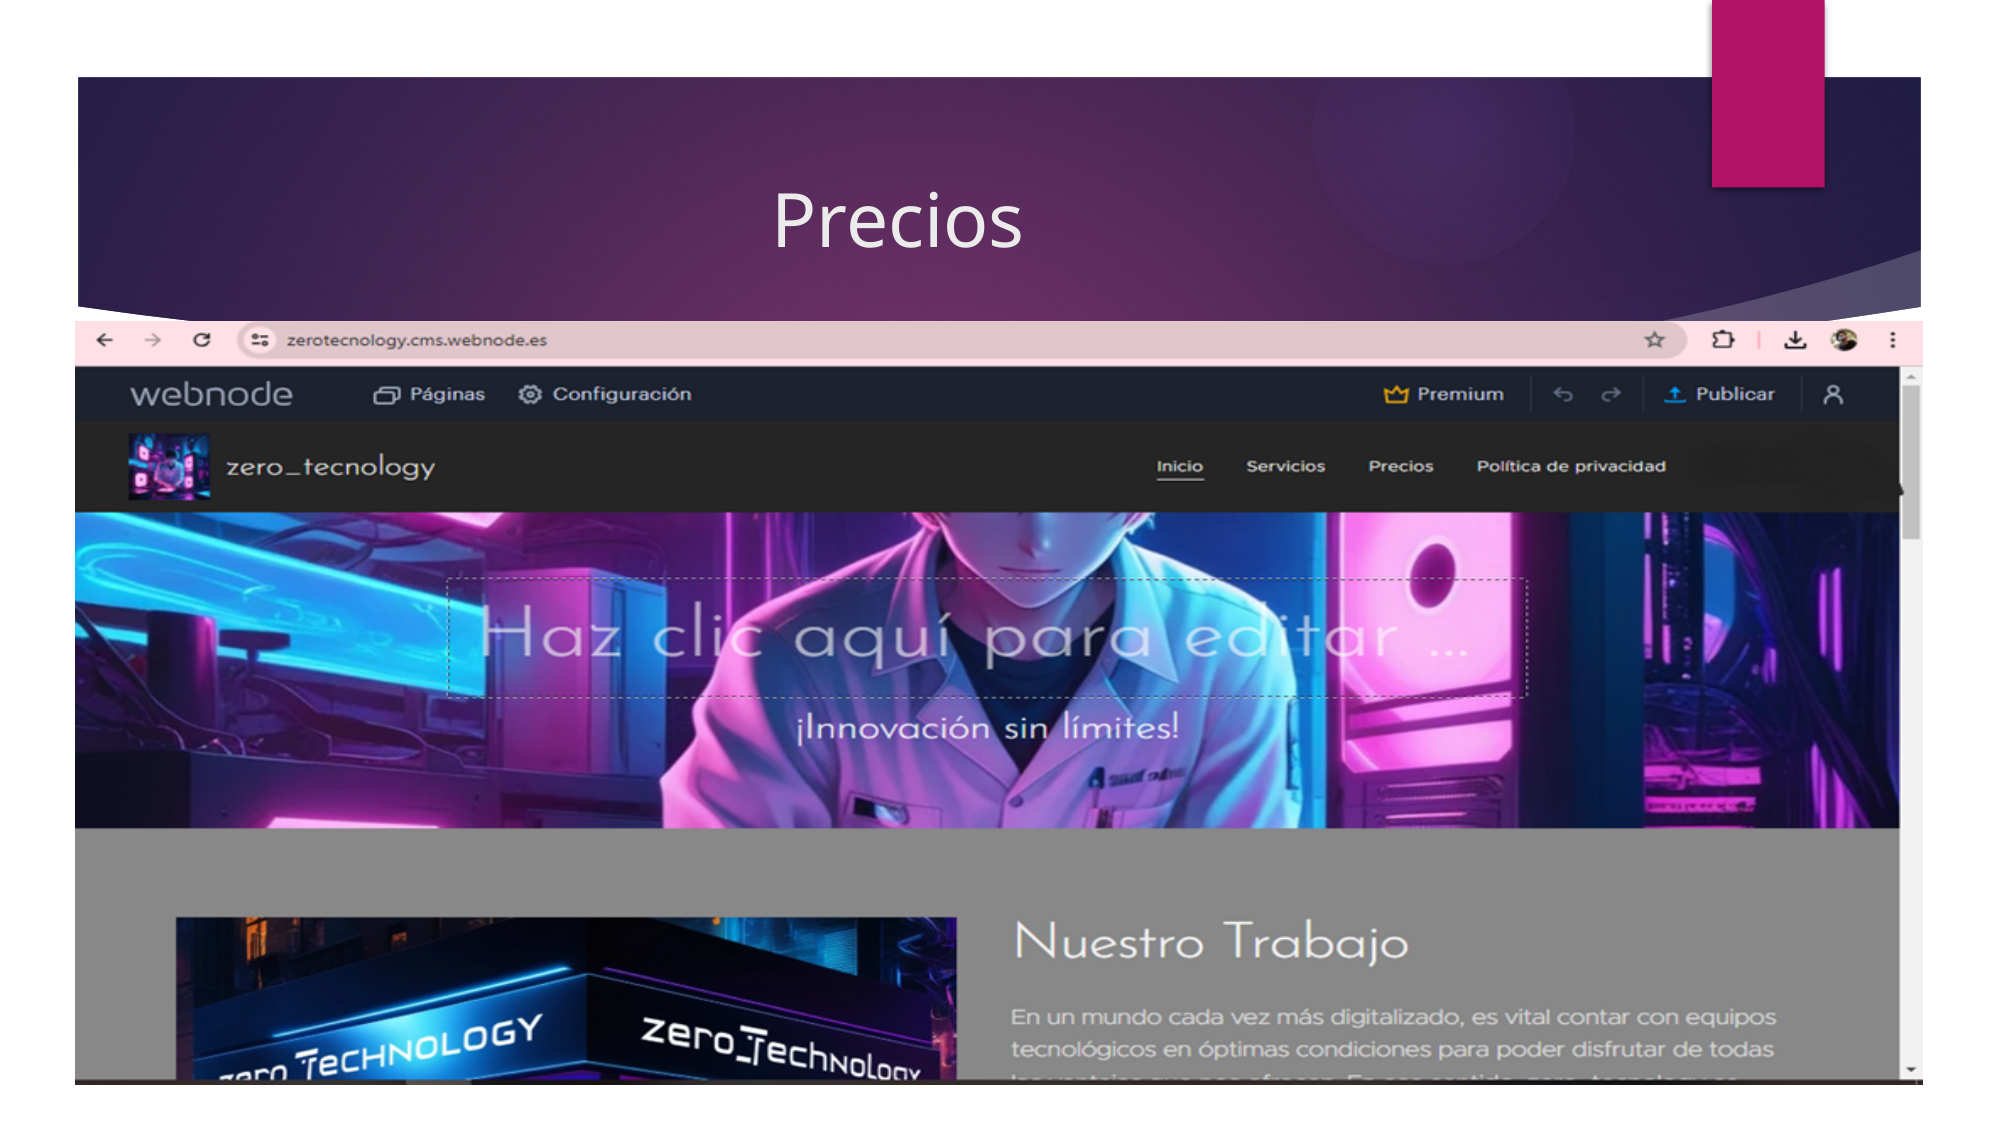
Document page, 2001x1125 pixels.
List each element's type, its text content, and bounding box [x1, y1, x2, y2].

title Precios [189, 159, 1627, 276]
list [74, 321, 1923, 1085]
